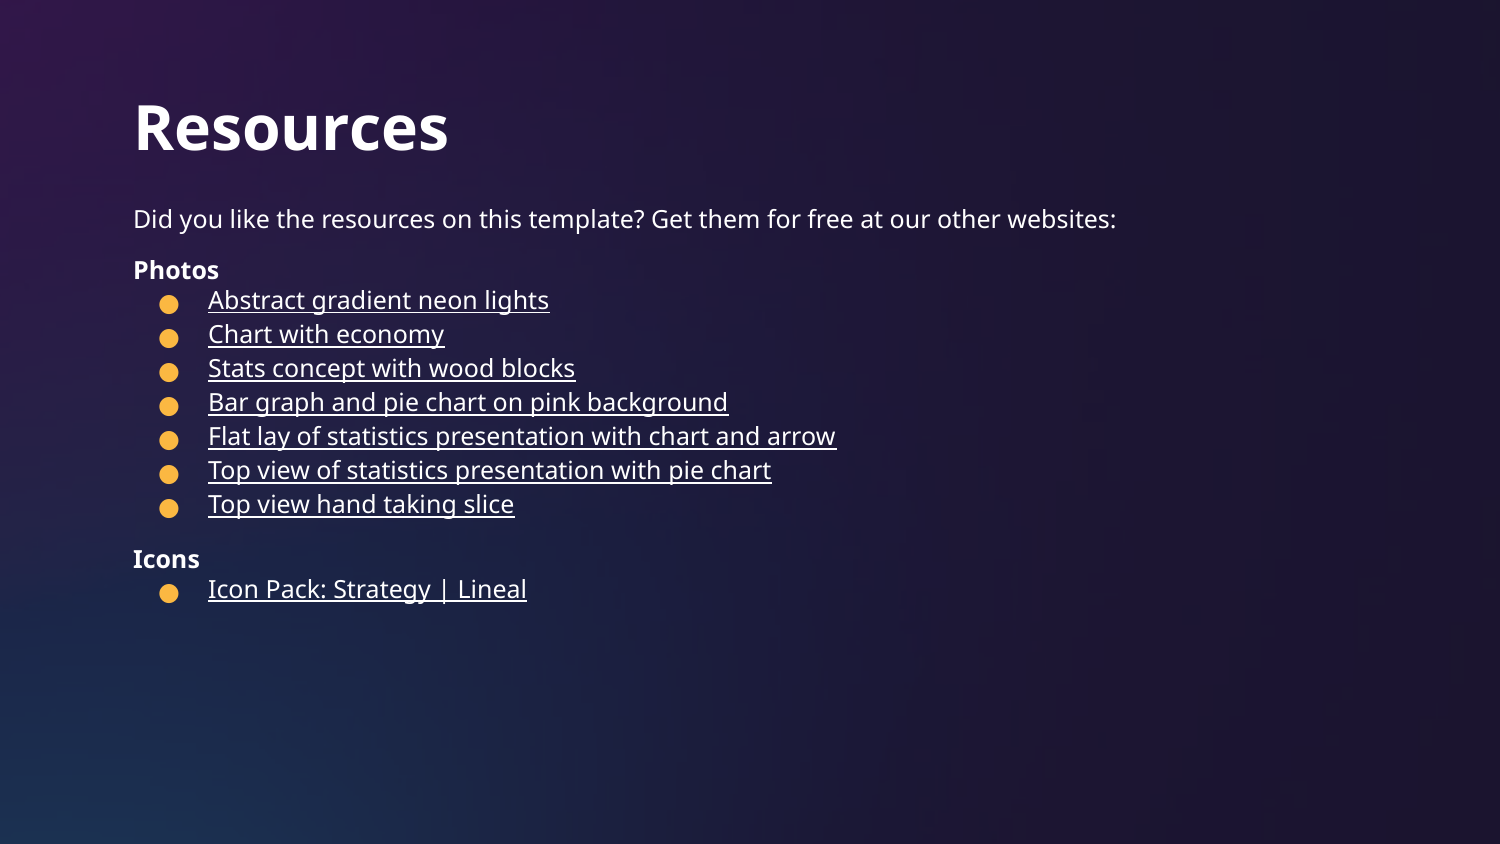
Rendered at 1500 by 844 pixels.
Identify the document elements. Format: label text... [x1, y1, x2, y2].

title Resources [118, 72, 1382, 167]
text_box Did you like the resources on this template? Get them for free at our other websites: Photos Abstract gradient neon lights Chart with economy Stats concept with wood blocks Bar graph and pie chart on pink background Flat lay of statistics presentation with chart and arrow Top view of statistics presentation with pie chart Top view hand taking slice Icons Icon Pack: Strategy | Lineal [118, 188, 1382, 756]
